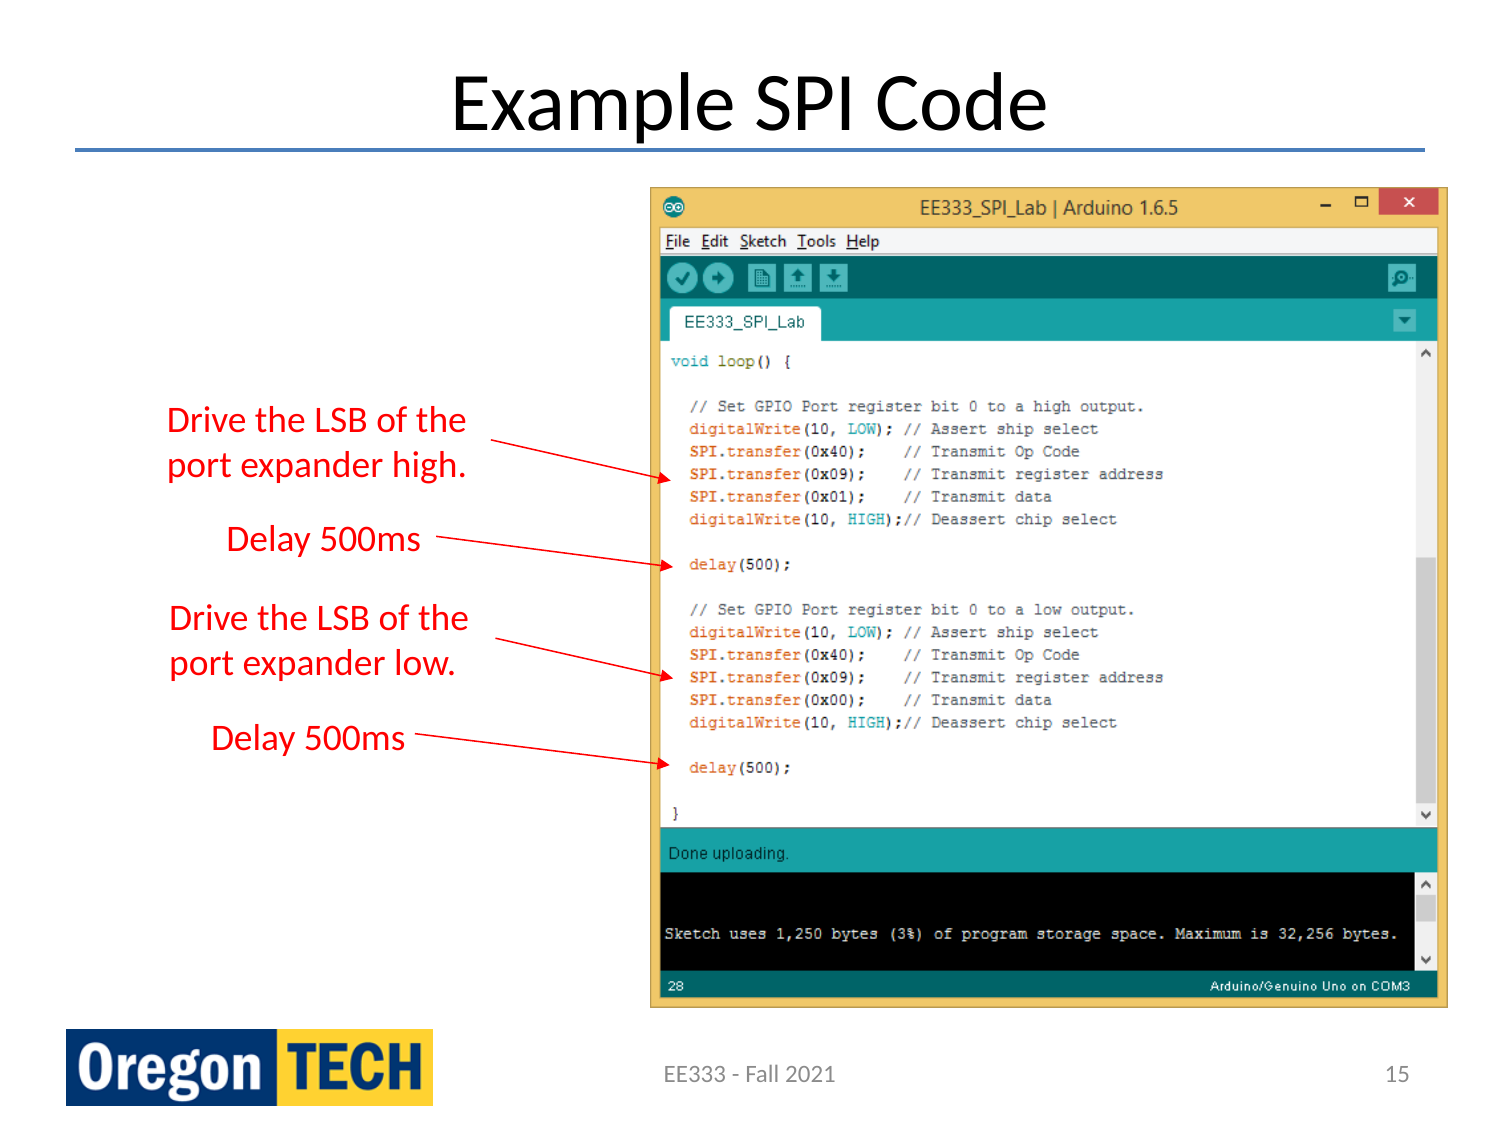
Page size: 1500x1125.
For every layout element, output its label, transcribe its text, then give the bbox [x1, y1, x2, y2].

picture [649, 187, 1449, 1009]
text_box Delay 500ms [196, 705, 421, 765]
text_box Drive the LSB of the port expander high. [152, 387, 491, 493]
footer EE333 - Fall 2021 [512, 1042, 988, 1103]
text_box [437, 536, 674, 568]
slide_number 15 [1074, 1042, 1425, 1103]
picture [66, 1029, 433, 1106]
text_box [495, 638, 674, 679]
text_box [414, 733, 670, 766]
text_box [492, 440, 672, 481]
text_box Drive the LSB of the port expander low. [154, 585, 494, 690]
text_box Delay 500ms [211, 506, 437, 567]
title Example SPI Code [75, 45, 1425, 150]
